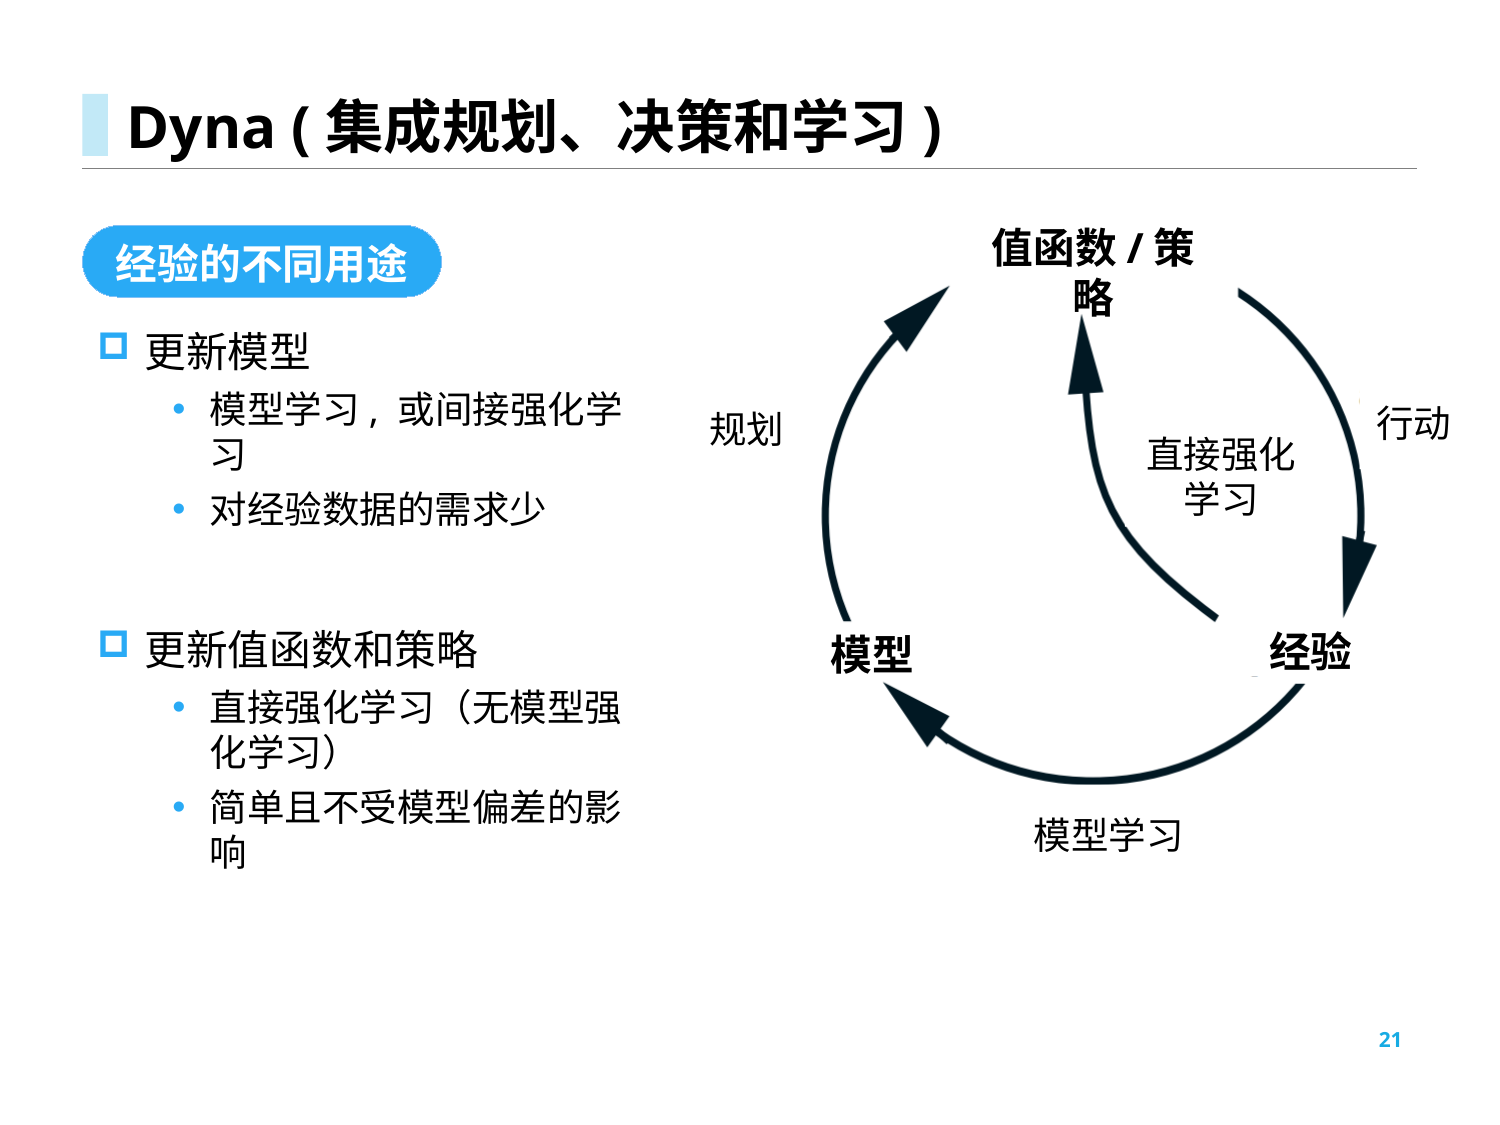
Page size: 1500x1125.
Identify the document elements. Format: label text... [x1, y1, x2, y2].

text_box 经验的不同用途 [82, 225, 442, 298]
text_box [653, 210, 1500, 907]
title Dyna (集成规划、决策和学习) [111, 0, 1447, 169]
slide_number 21 [1059, 1023, 1418, 1058]
text_box 更新模型 模型学习, 或间接强化学习 对经验数据的需求少 更新值函数和策略 直接强化学习（无模型强化学习） 简单且不受模型偏差的影响 [82, 318, 653, 886]
